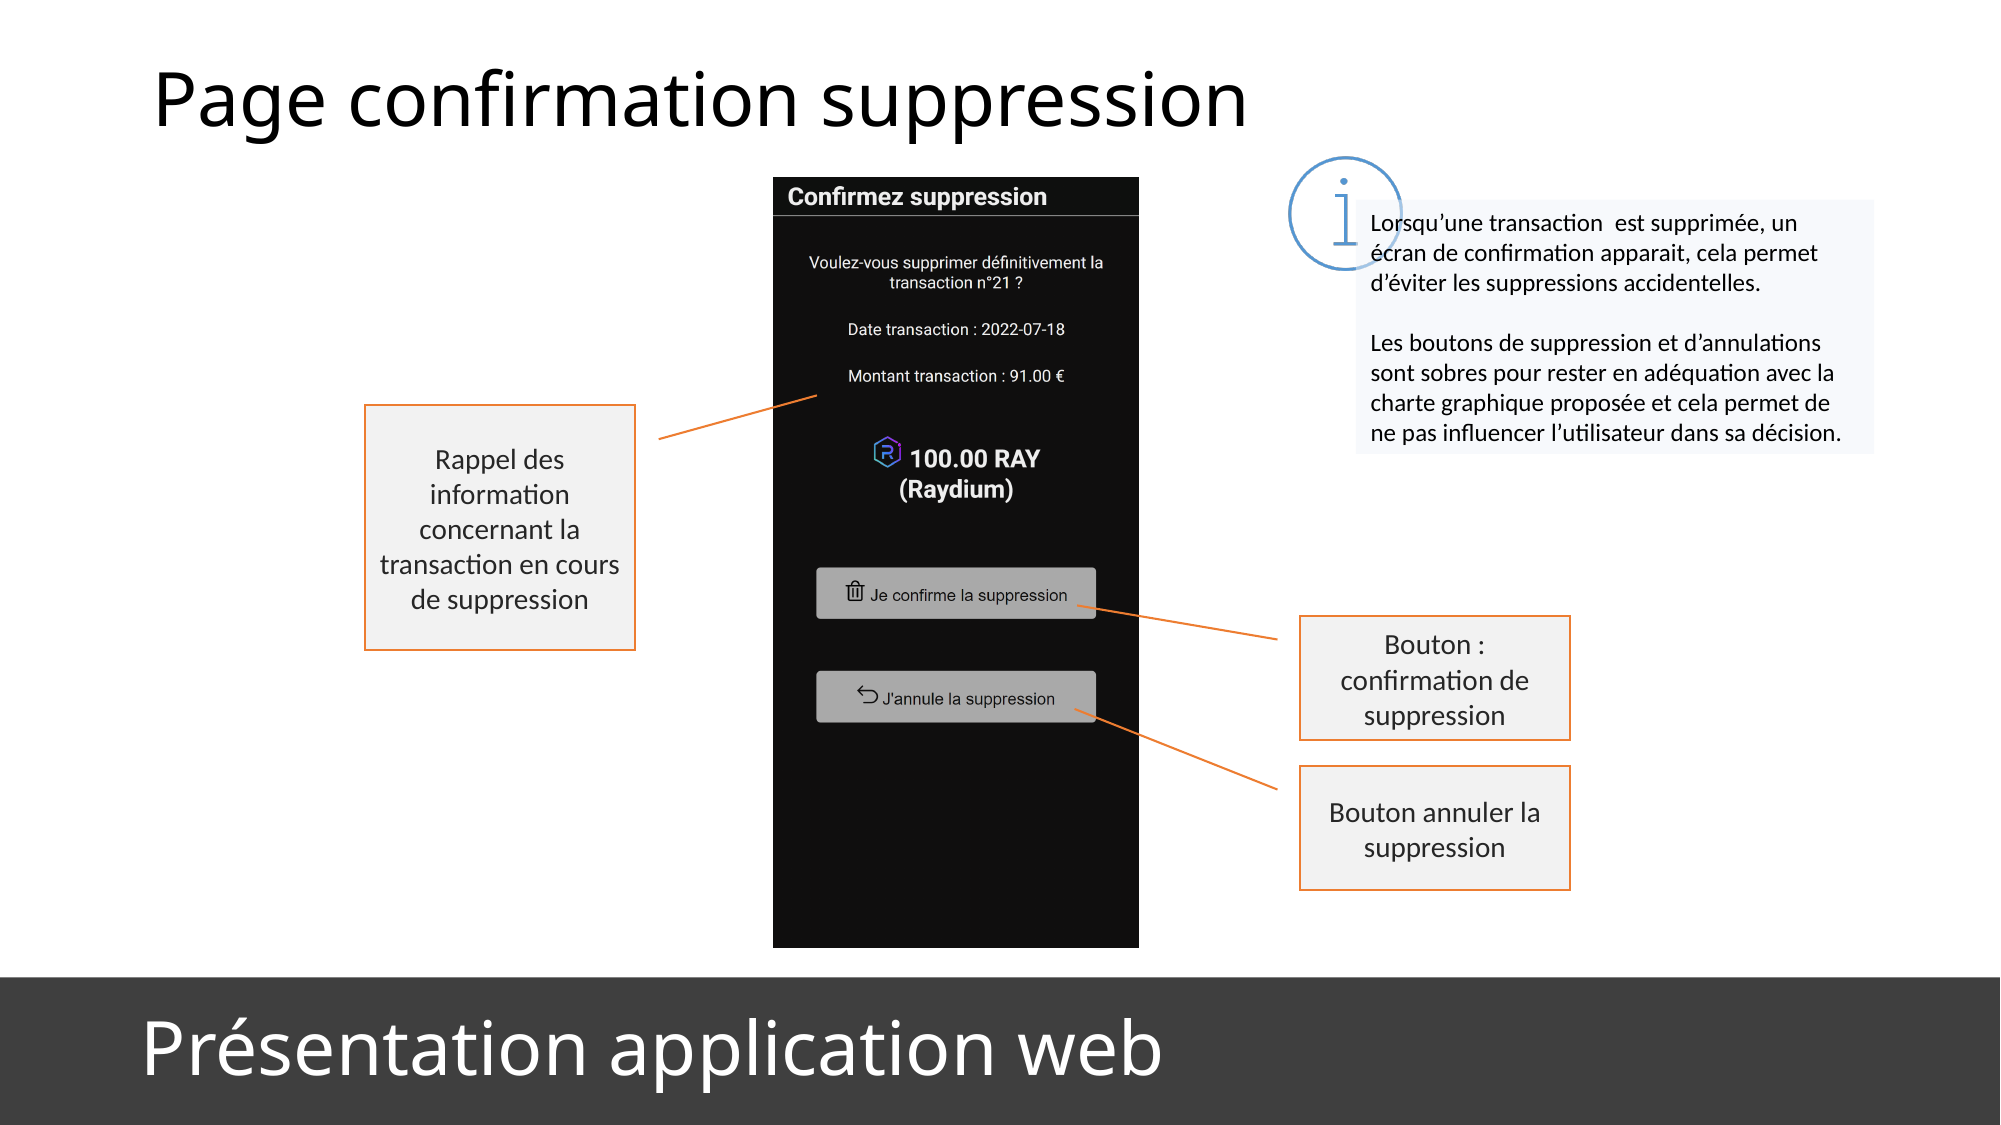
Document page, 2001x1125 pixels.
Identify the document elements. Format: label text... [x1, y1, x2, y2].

picture [1273, 141, 1418, 286]
text_box Lorsqu’une transaction est supprimée, un écran de confirmation apparait, cela permet d’éviter les suppressions accidentelles. Les boutons de suppression et d’annulations sont sobres pour rester en adéquation avec la charte graphique proposée et cela permet de ne pas influencer l’utilisateur dans sa décision. [1355, 199, 1875, 454]
text_box Présentation application web [125, 977, 1851, 1125]
text_box Bouton annuler la suppression [1139, 733, 1278, 791]
text_box Page confirmation suppression [137, 43, 1393, 149]
text_box Bouton : confirmation de suppression [1299, 615, 1571, 741]
text_box Bouton annuler la suppression [1299, 765, 1571, 891]
text_box [0, 976, 2000, 1125]
picture [773, 177, 1139, 948]
text_box Rappel des information concernant la transaction en cours de suppression [658, 406, 773, 441]
text_box Bouton : confirmation de suppression [1139, 614, 1278, 641]
text_box Rappel des information concernant la transaction en cours de suppression [364, 404, 636, 651]
